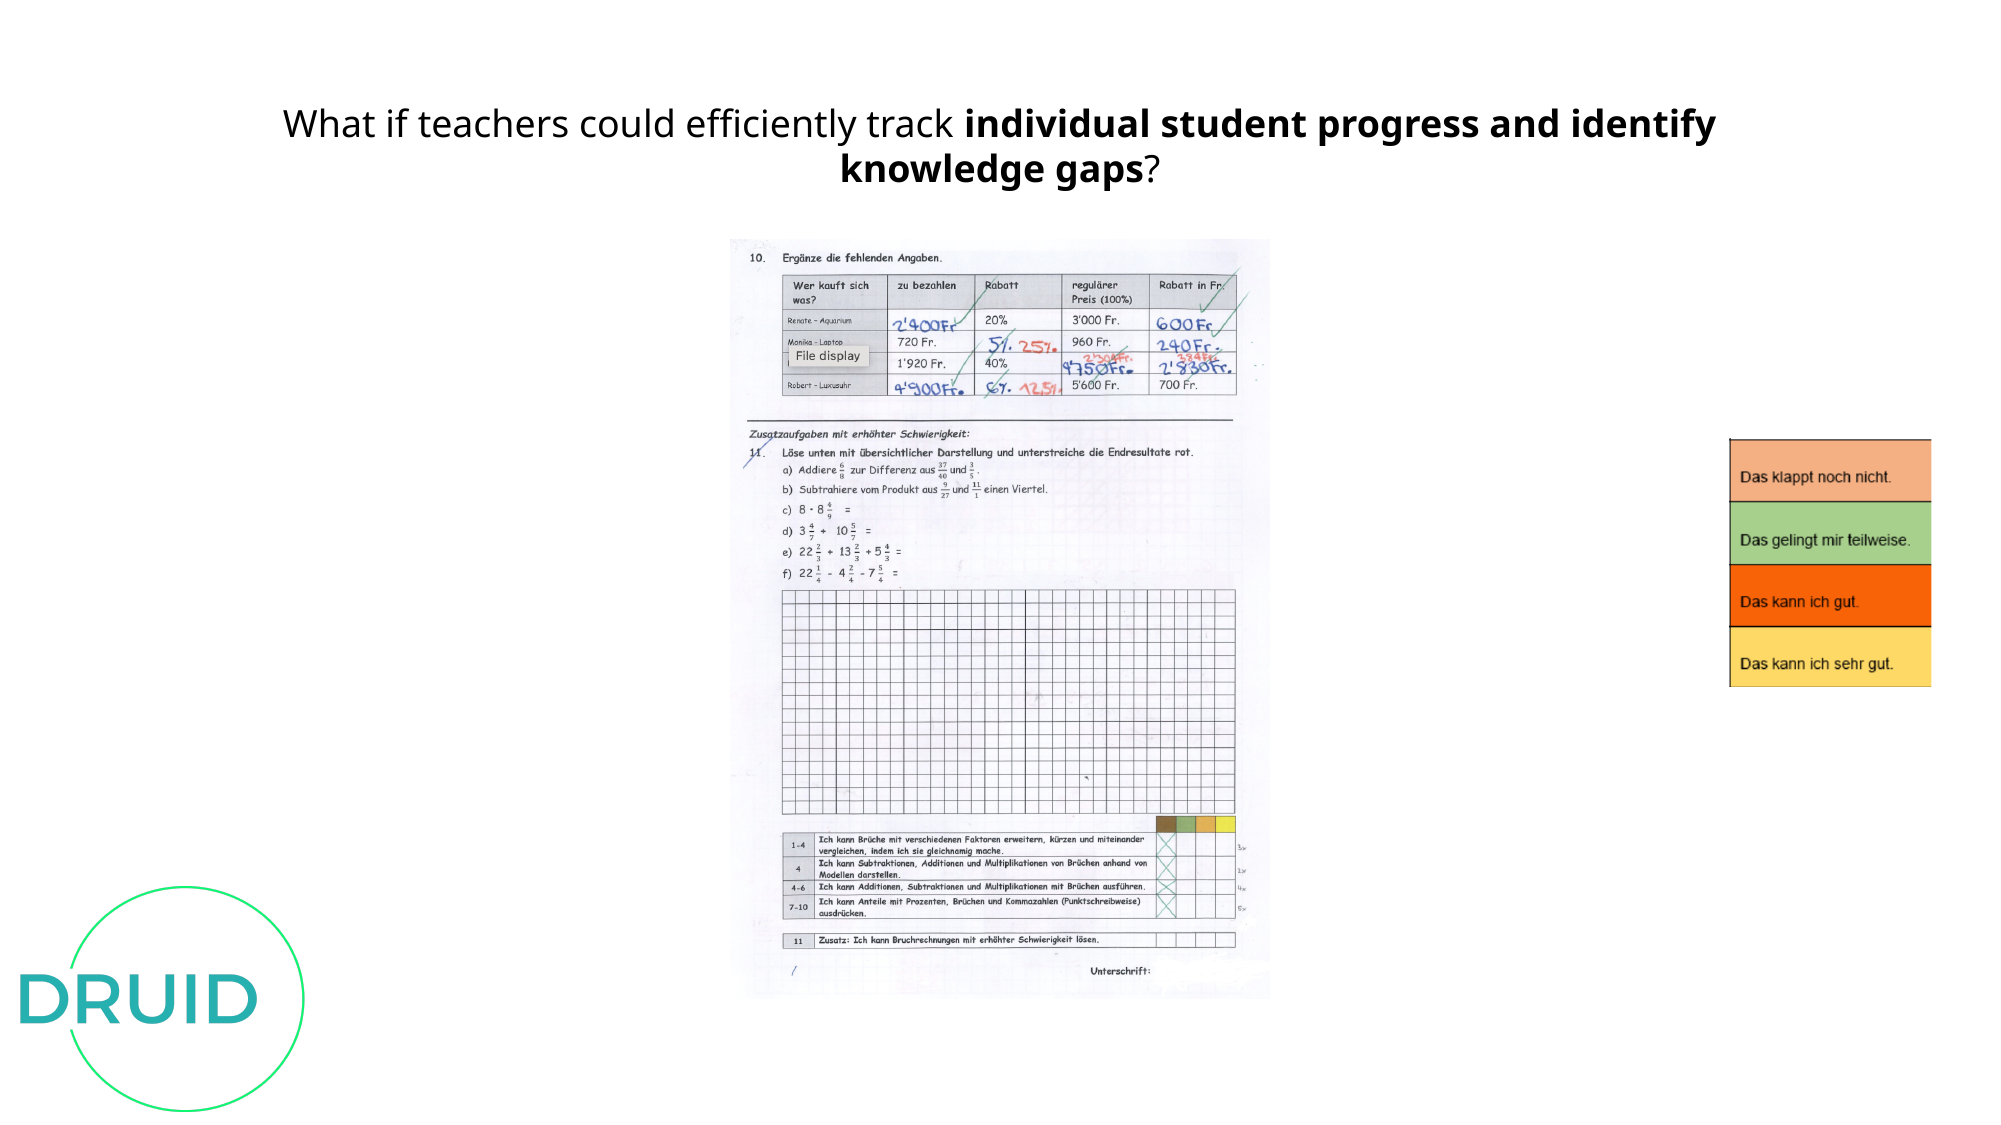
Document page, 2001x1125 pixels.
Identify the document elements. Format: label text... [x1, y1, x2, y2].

picture [0, 886, 330, 1112]
text_box What if teachers could efficiently track individual student progress and identify knowledge gaps? [229, 93, 1771, 198]
picture [730, 239, 1270, 999]
picture [1705, 438, 1955, 687]
